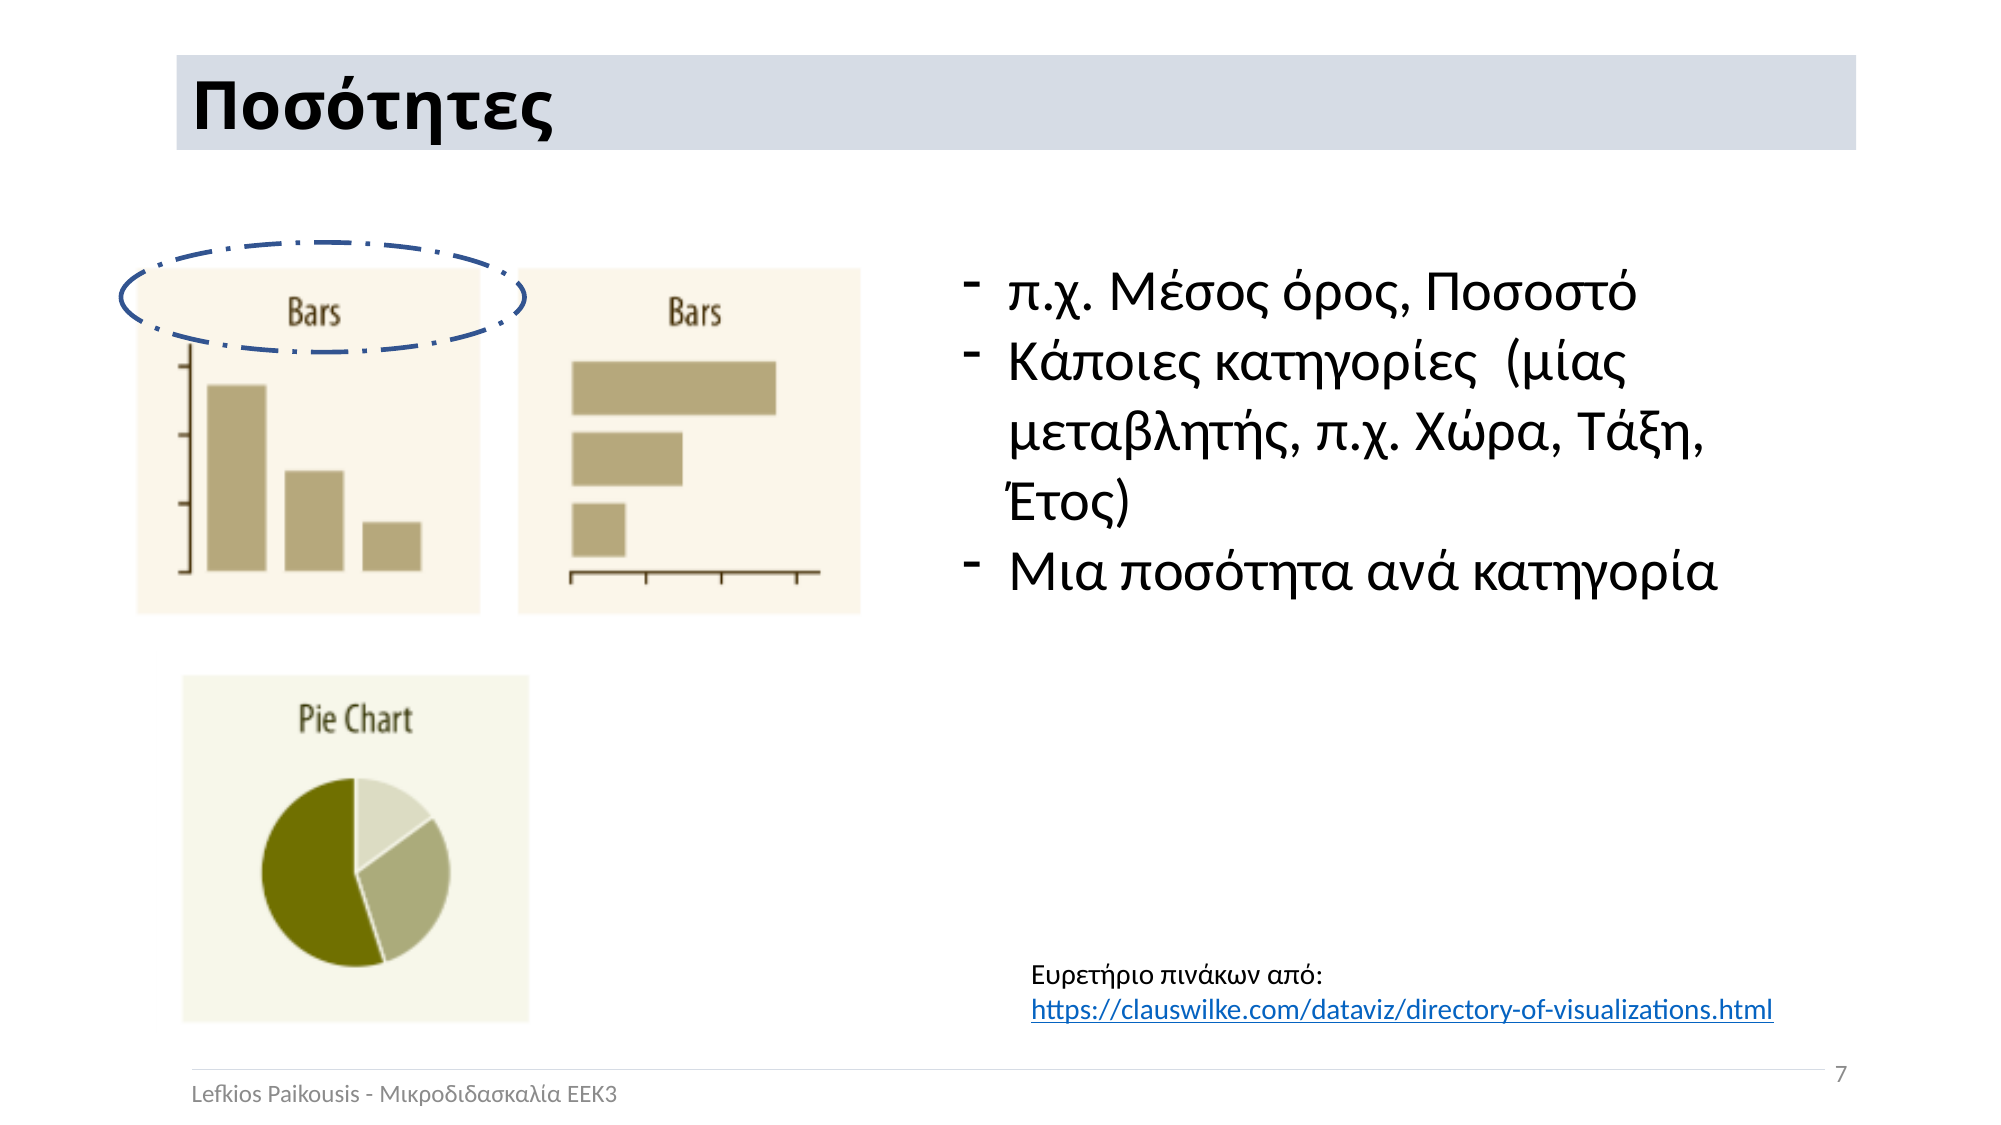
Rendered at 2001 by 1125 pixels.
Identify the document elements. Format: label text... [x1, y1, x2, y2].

slide_number 7 [1412, 1042, 1863, 1103]
text_box Ευρετήριο πινάκων από: https://clauswilke.com/dataviz/directory-of-visualizations.html [1016, 948, 1872, 1033]
picture [155, 651, 548, 1033]
picture [112, 221, 894, 645]
footer Lefkios Paikousis - Μικροδιδασκαλία ΕΕΚ3 [176, 1062, 1857, 1123]
text_box Ποσότητες [176, 55, 1857, 150]
text_box π.χ. Μέσος όρος, Ποσοστό Κάποιες κατηγορίες (μίας μεταβλητής, π.χ. Χώρα, Τάξη, Έτος) Μια ποσότητα ανά κατηγορία [947, 245, 1857, 610]
